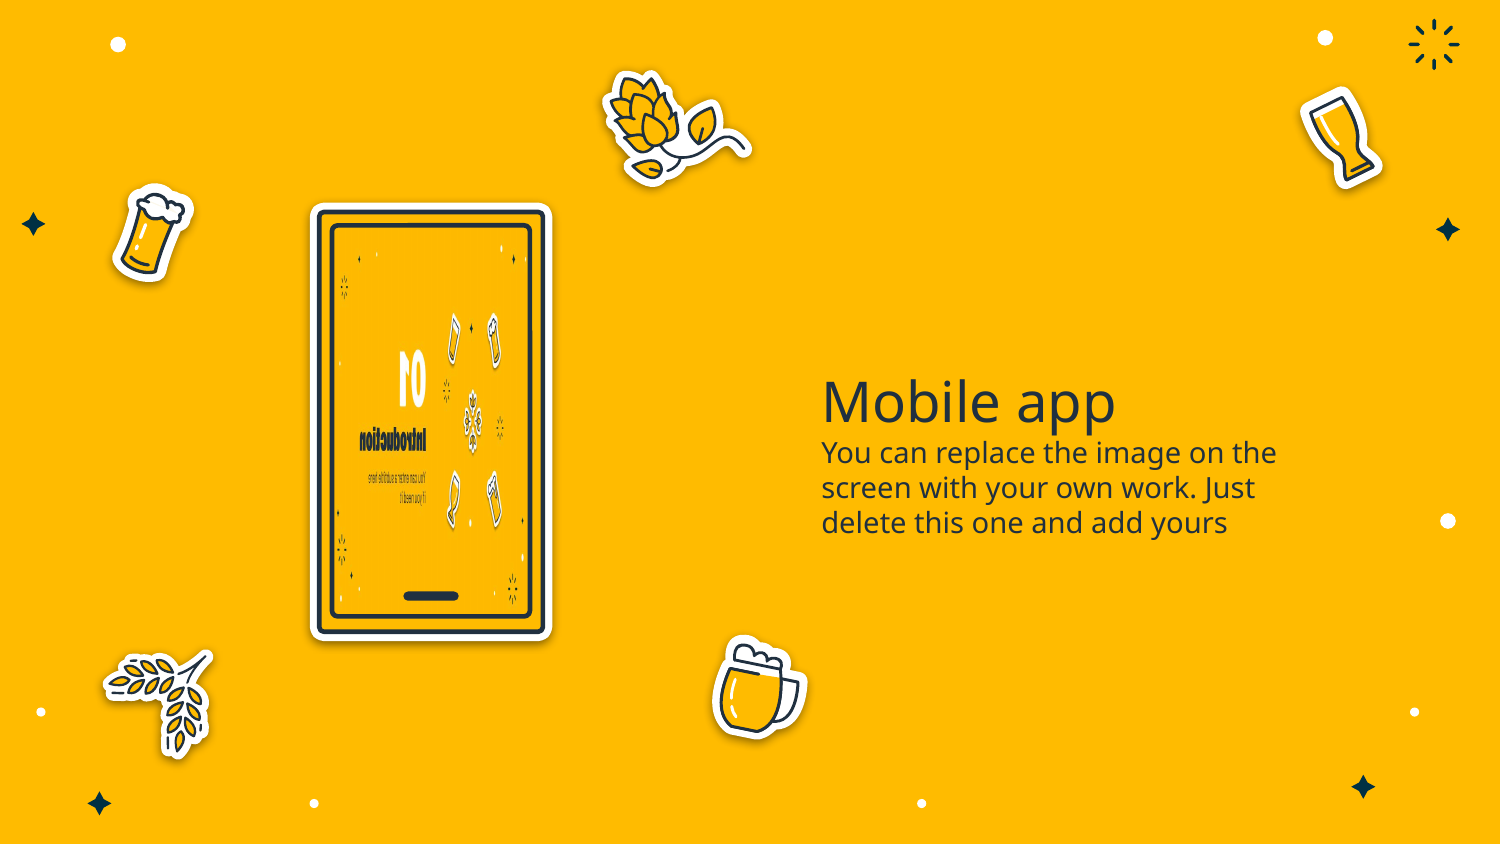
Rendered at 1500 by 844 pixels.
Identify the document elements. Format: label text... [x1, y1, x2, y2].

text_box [116, 183, 185, 283]
subtitle You can replace the image on the screen with your own work. Just delete this one and add yours [806, 419, 1341, 547]
text_box [319, 212, 543, 632]
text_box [614, 58, 731, 218]
picture [331, 225, 531, 617]
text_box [115, 635, 231, 743]
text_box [709, 638, 811, 740]
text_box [1310, 89, 1375, 187]
title Mobile app [806, 350, 1363, 449]
